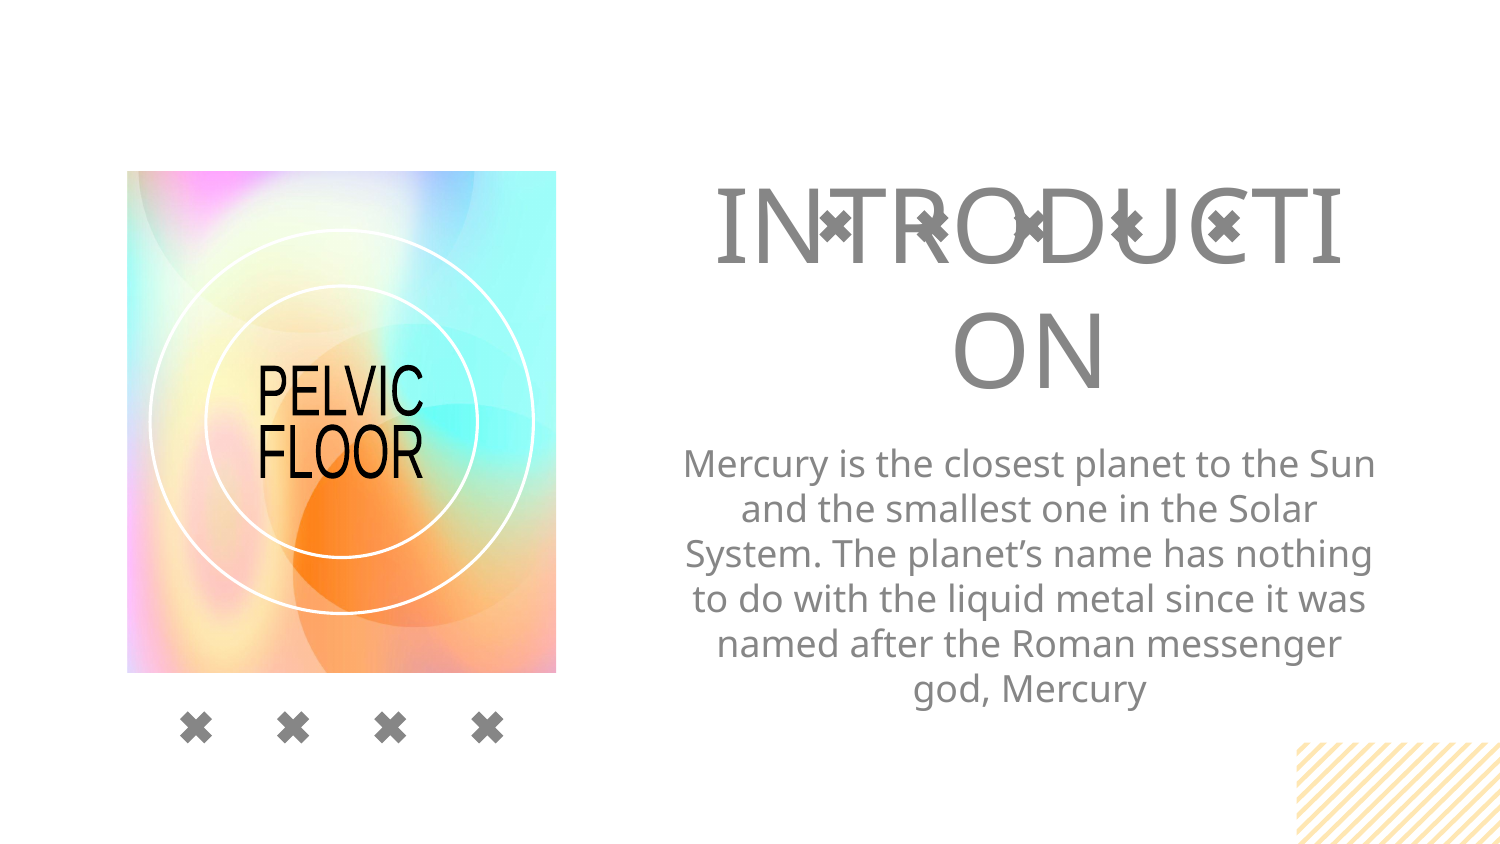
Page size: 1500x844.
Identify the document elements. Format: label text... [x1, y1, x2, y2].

title INTRODUCTION [667, 286, 1393, 424]
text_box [172, 703, 512, 752]
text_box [811, 202, 1248, 250]
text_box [126, 170, 557, 673]
subtitle Mercury is the closest planet to the Sun and the smallest one in the Solar System. The planet’s name has nothing to do with the liquid metal since it was named after the Roman messenger god, Mercury [667, 424, 1393, 666]
